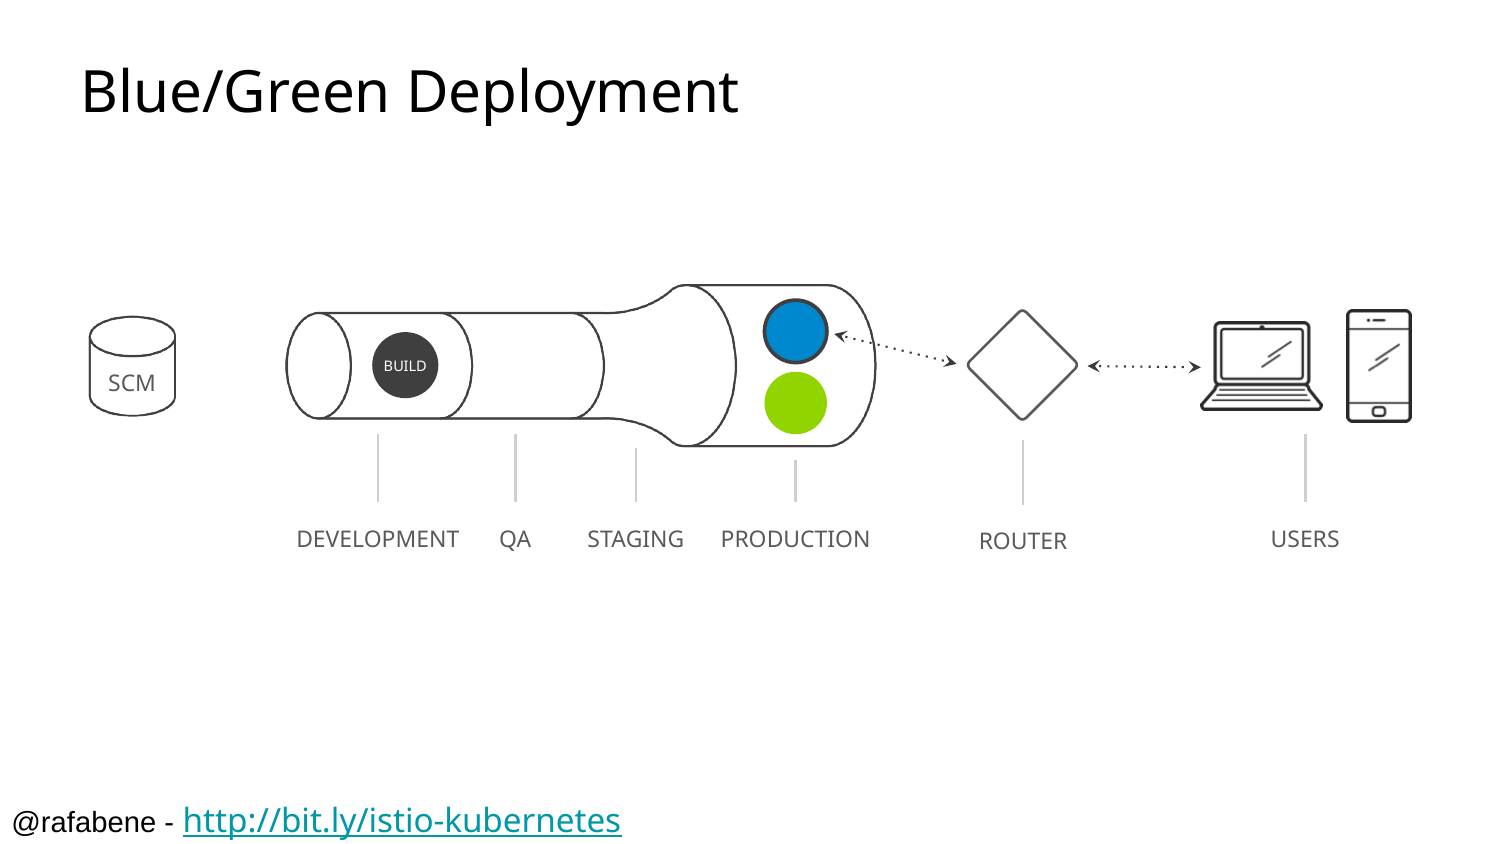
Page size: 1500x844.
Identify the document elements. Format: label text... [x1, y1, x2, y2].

picture [285, 283, 877, 448]
picture [1346, 309, 1412, 424]
text_box QA [484, 515, 547, 561]
picture [88, 314, 177, 418]
text_box PRODUCTION [714, 515, 877, 561]
picture [1200, 321, 1323, 411]
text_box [833, 333, 957, 364]
text_box USERS [1198, 515, 1412, 561]
text_box STAGING [579, 515, 693, 561]
text_box DEVELOPMENT [284, 515, 472, 561]
text_box ROUTER [965, 517, 1081, 563]
text_box [968, 310, 1077, 420]
title Blue/Green Deployment [65, 7, 1360, 171]
